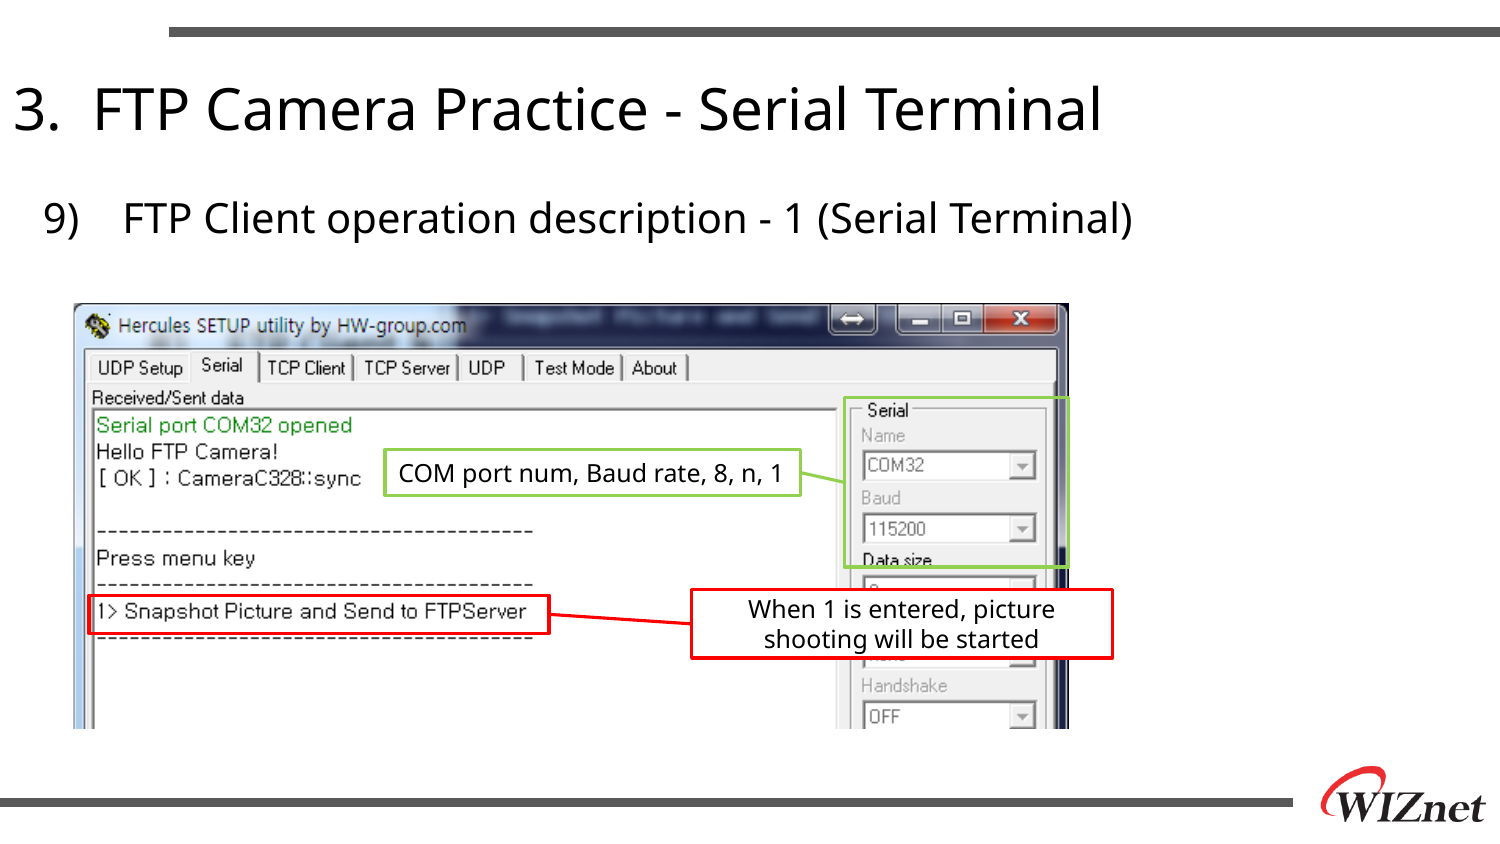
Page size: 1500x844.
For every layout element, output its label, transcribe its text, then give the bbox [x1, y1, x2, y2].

picture [73, 303, 1070, 730]
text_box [548, 614, 692, 625]
picture [1316, 762, 1486, 822]
title 3. FTP Camera Practice - Serial Terminal [0, 52, 1500, 162]
subtitle 9) FTP Client operation description - 1 (Serial Terminal) [29, 185, 1500, 257]
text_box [800, 472, 845, 483]
text_box When 1 is entered, picture shooting will be started [1073, 588, 1114, 660]
